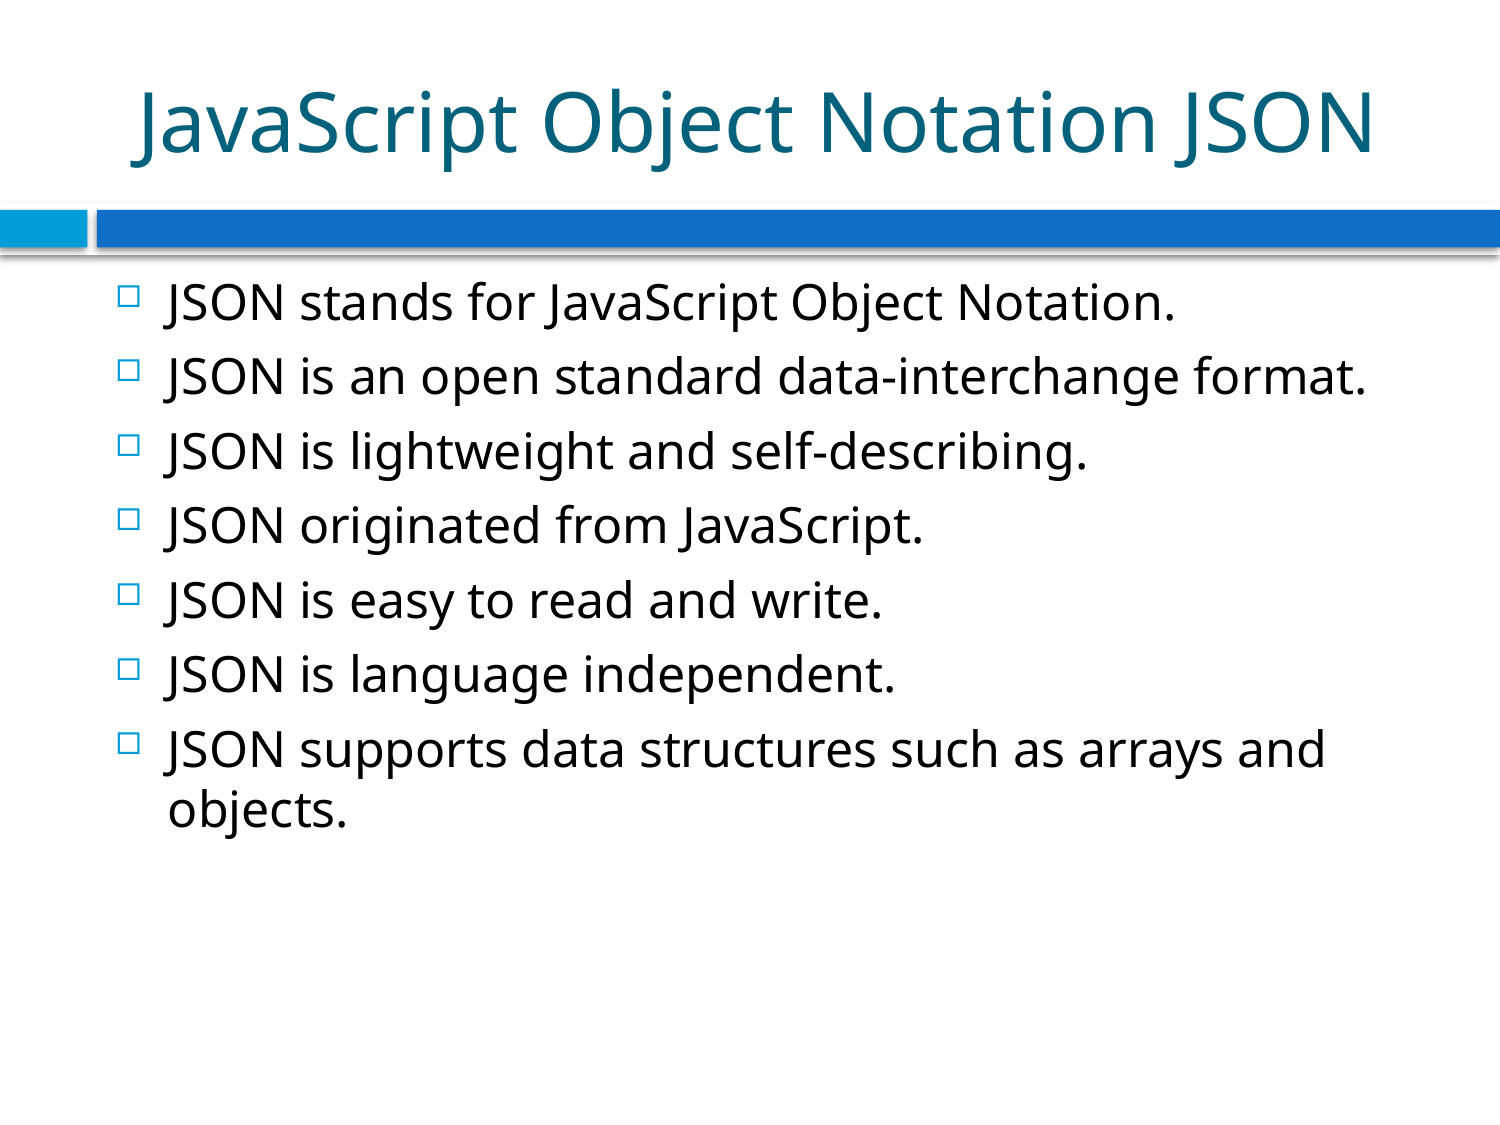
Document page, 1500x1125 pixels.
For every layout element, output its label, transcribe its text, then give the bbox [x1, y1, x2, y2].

title JavaScript Object Notation JSON [100, 37, 1439, 201]
slide_number [0, 208, 88, 249]
list JSON stands for JavaScript Object Notation. JSON is an open standard data-interchange format. JSON is lightweight and self-describing. JSON originated from JavaScript. JSON is easy to read and write. JSON is language independent. JSON supports data structures such as arrays and objects. [100, 262, 1439, 1001]
